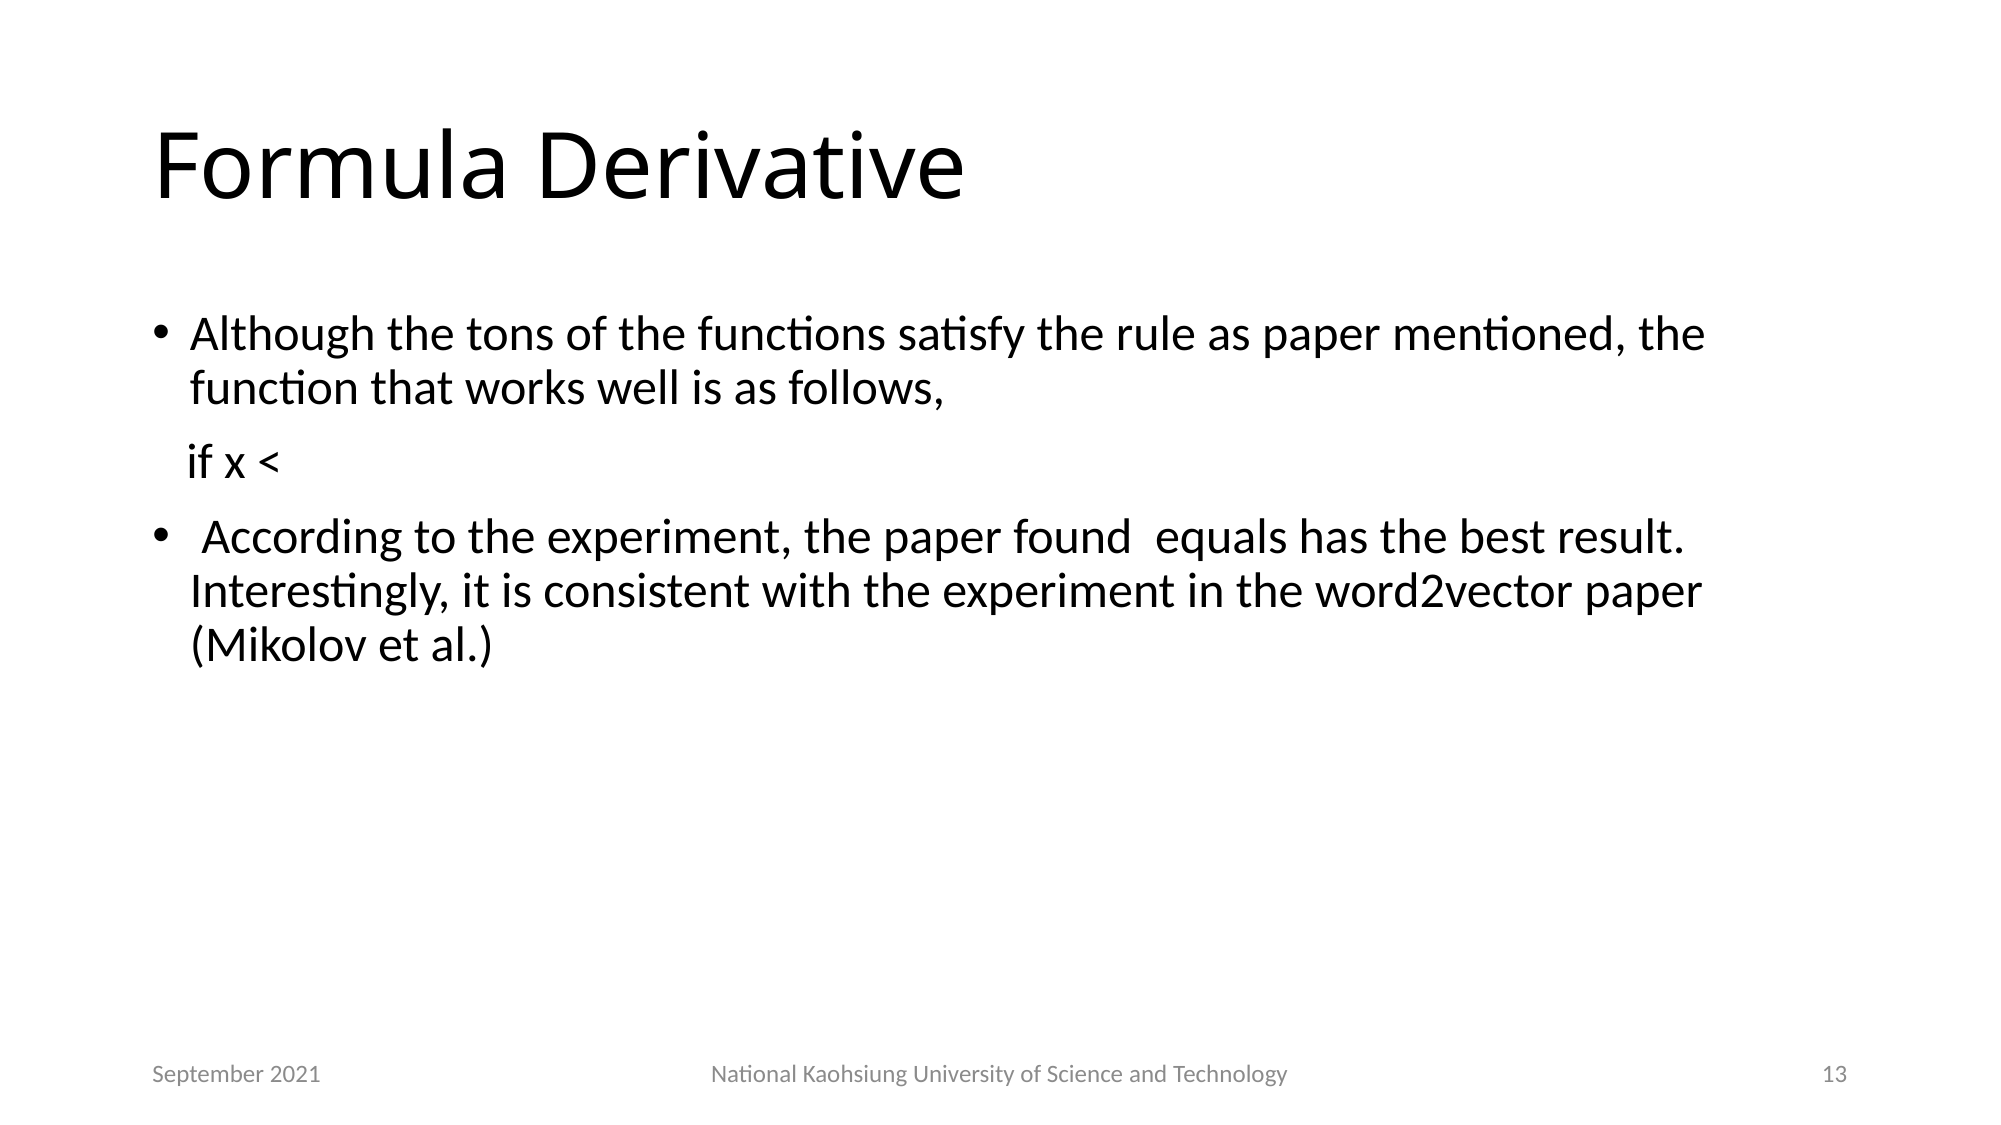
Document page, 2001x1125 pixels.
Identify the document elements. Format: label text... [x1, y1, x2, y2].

slide_number 13 [1412, 1042, 1863, 1103]
title Formula Derivative [137, 59, 1863, 278]
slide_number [137, 1042, 588, 1103]
footer National Kaohsiung University of Science and Technology [662, 1042, 1338, 1103]
